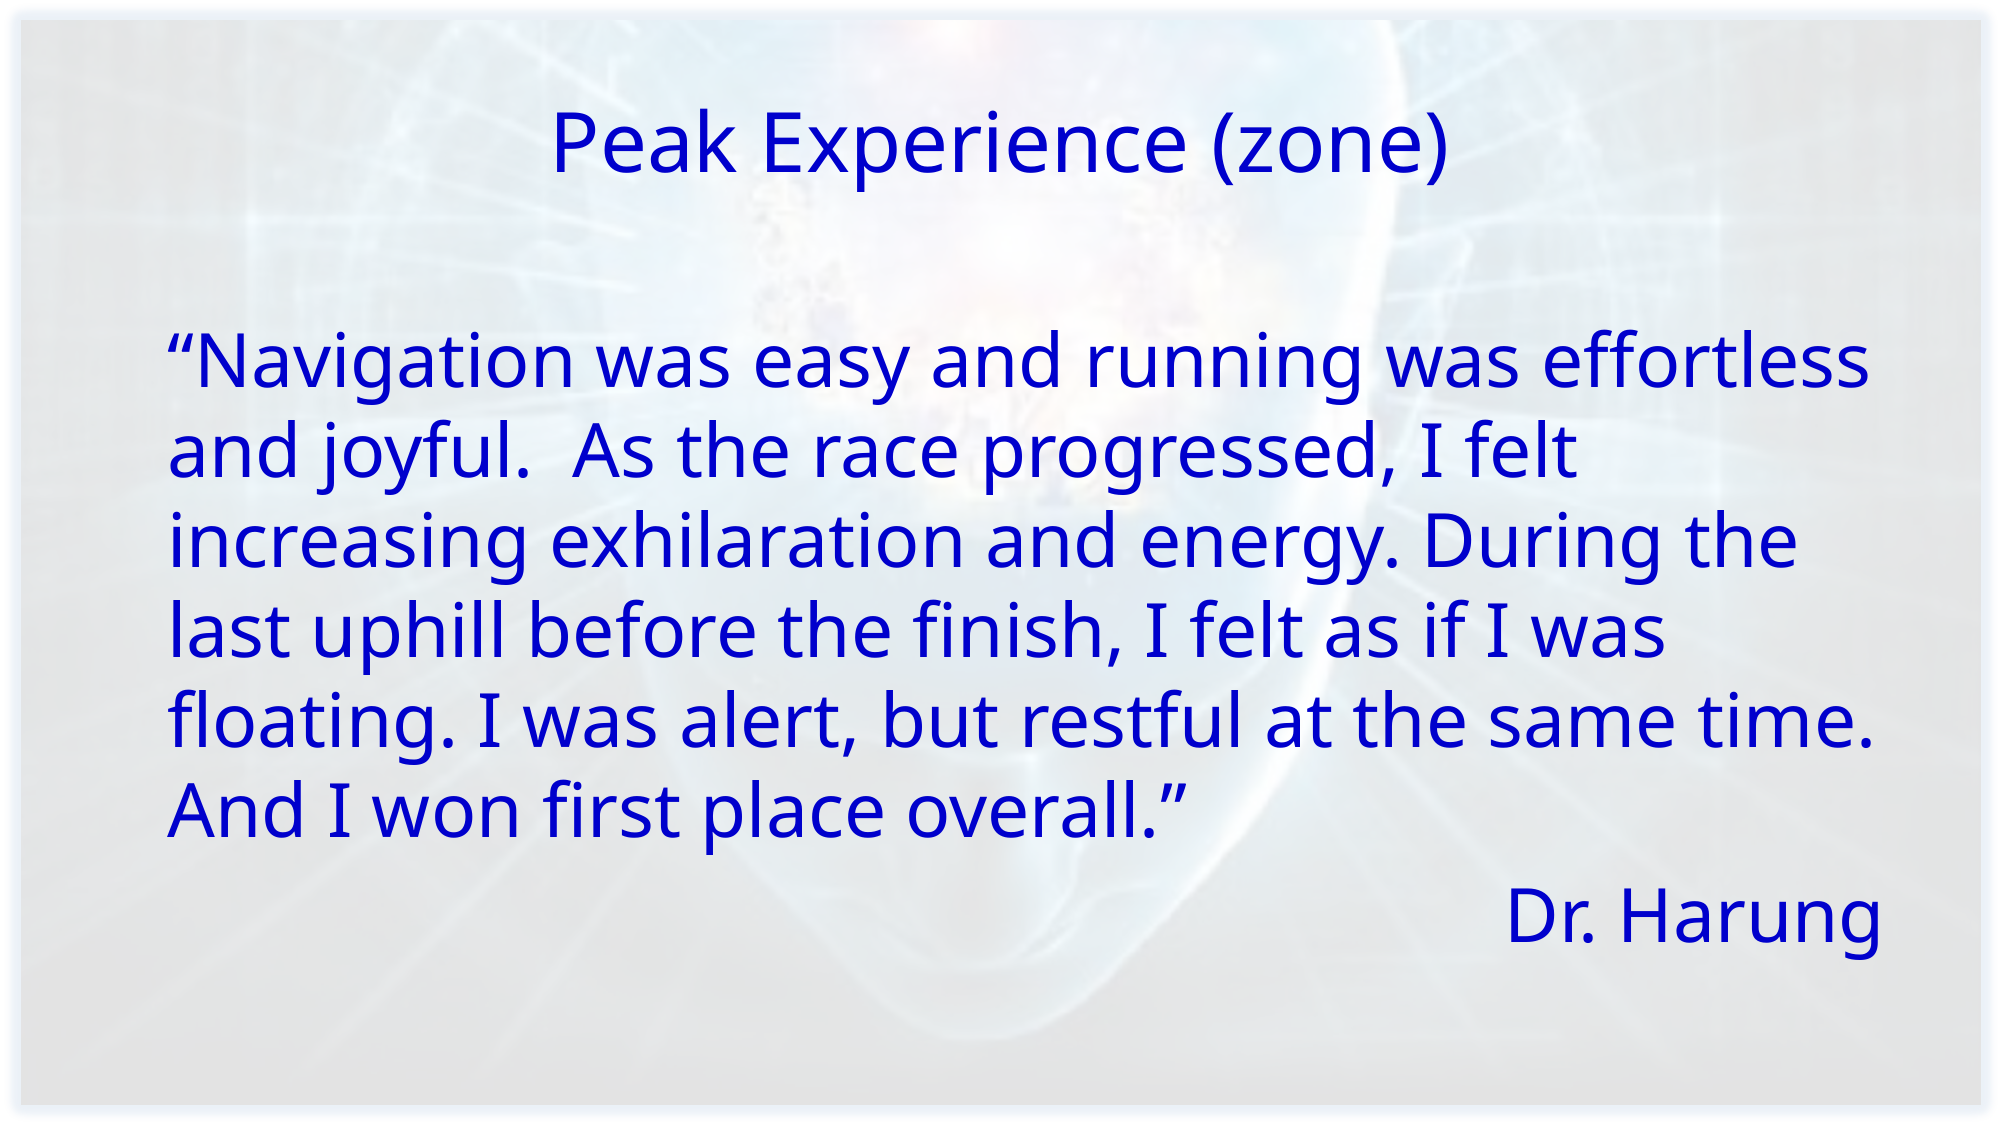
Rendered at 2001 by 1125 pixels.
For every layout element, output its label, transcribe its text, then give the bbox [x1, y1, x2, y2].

text_box “Navigation was easy and running was effortless and joyful. As the race progressed, I felt increasing exhilaration and energy. During the last uphill before the finish, I felt as if I was floating. I was alert, but restful at the same time. And I won first place overall.” Dr. Harung [152, 305, 1900, 966]
title Peak Experience (zone) [99, 45, 1900, 233]
